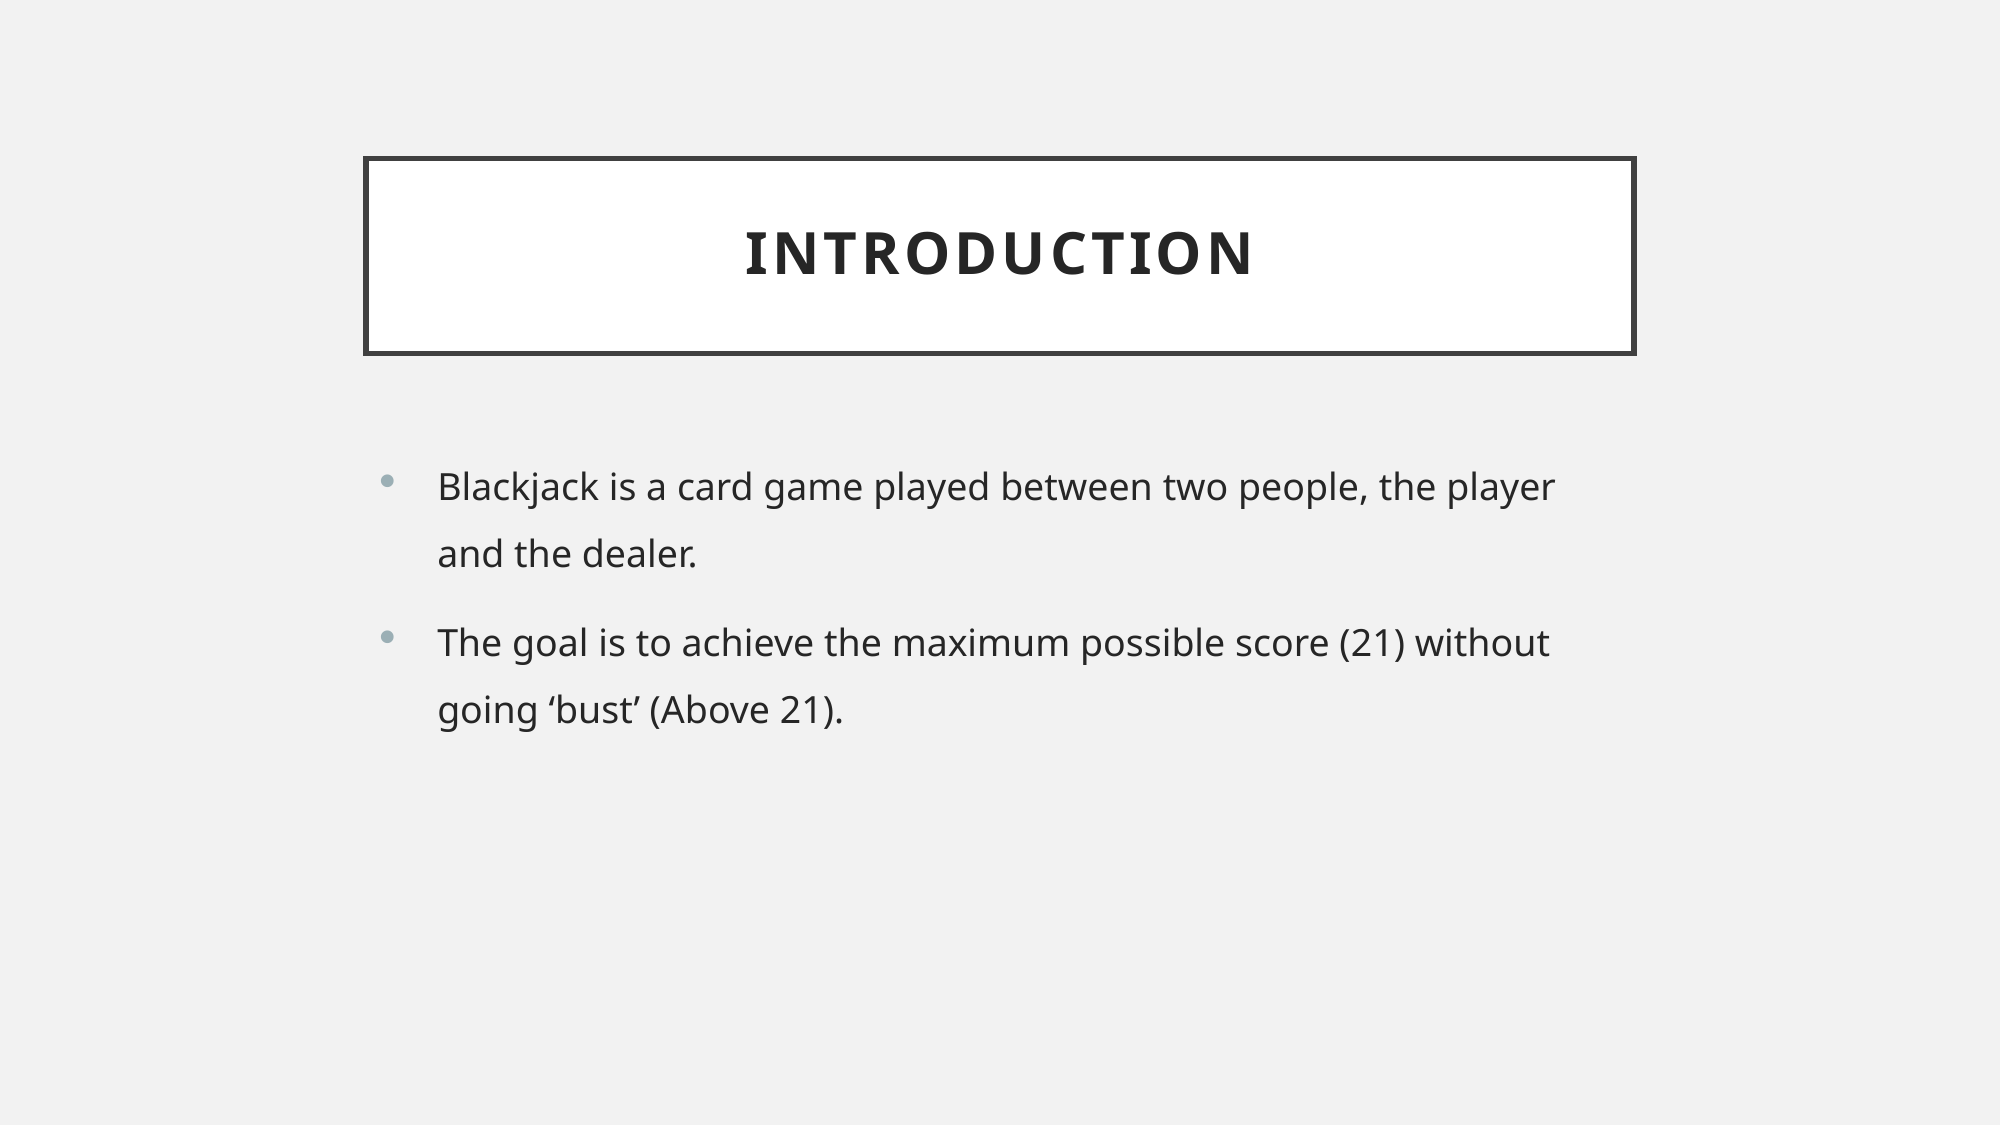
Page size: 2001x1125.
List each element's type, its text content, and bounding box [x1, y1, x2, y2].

title Introduction [363, 156, 1637, 356]
list Blackjack is a card game played between two people, the player and the dealer. The goal is to achieve the maximum possible score (21) without going ‘bust’ (Above 21). [366, 432, 1634, 942]
